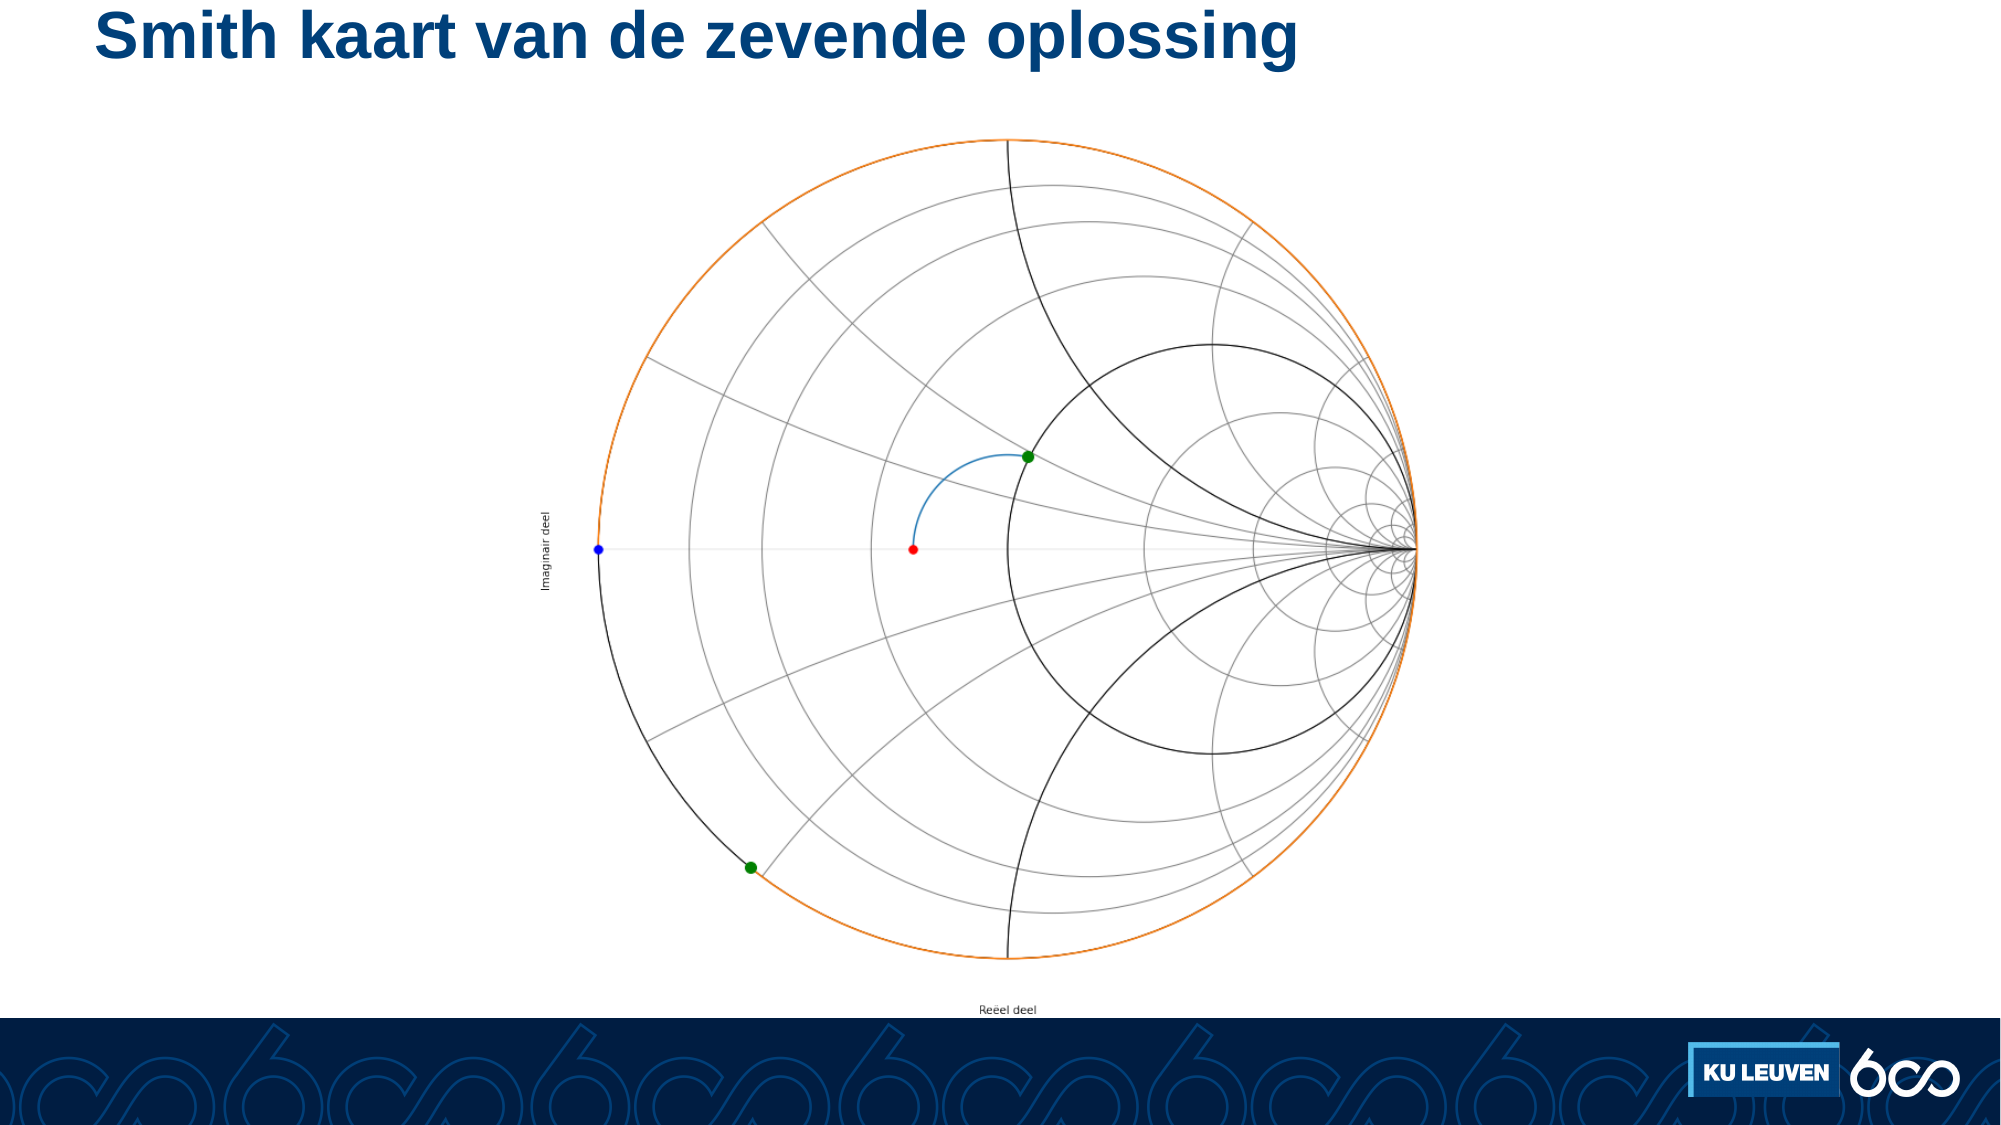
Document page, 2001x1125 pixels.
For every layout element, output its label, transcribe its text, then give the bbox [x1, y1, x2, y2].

picture [0, 92, 2001, 1125]
title Smith kaart van de zevende oplossing [94, 0, 1906, 108]
